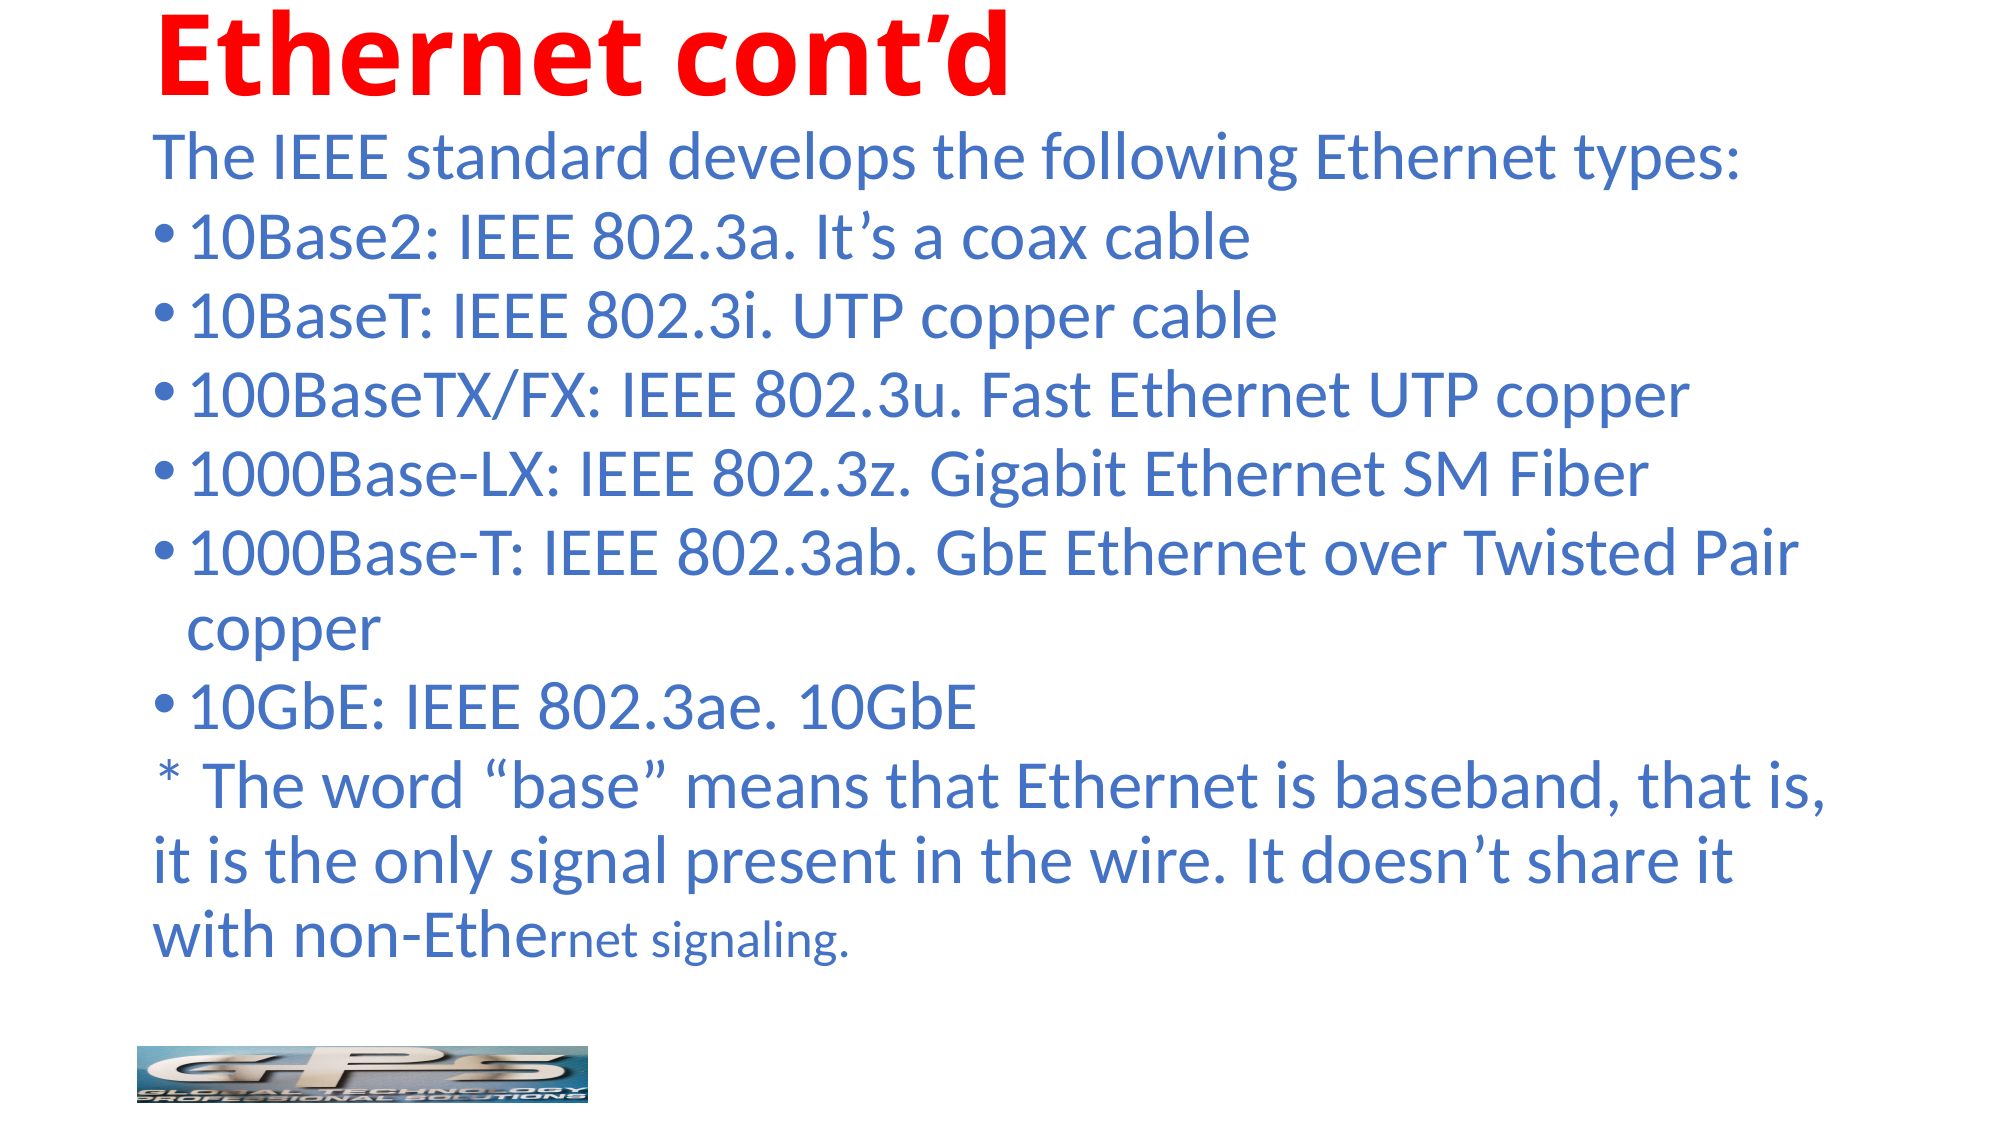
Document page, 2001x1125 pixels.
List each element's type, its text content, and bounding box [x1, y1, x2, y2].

picture [137, 1046, 588, 1103]
title Ethernet cont’d [137, 10, 1863, 107]
list The IEEE standard develops the following Ethernet types: 10Base2: IEEE 802.3a. It’s a coax cable 10BaseT: IEEE 802.3i. UTP copper cable 100BaseTX/FX: IEEE 802.3u. Fast Ethernet UTP copper 1000Base-LX: IEEE 802.3z. Gigabit Ethernet SM Fiber 1000Base-T: IEEE 802.3ab. GbE Ethernet over Twisted Pair copper 10GbE: IEEE 802.3ae. 10GbE * The word “base” means that Ethernet is baseband, that is, it is the only signal present in the wire. It doesn’t share it with non-Ethernet signaling. [137, 112, 1863, 1023]
